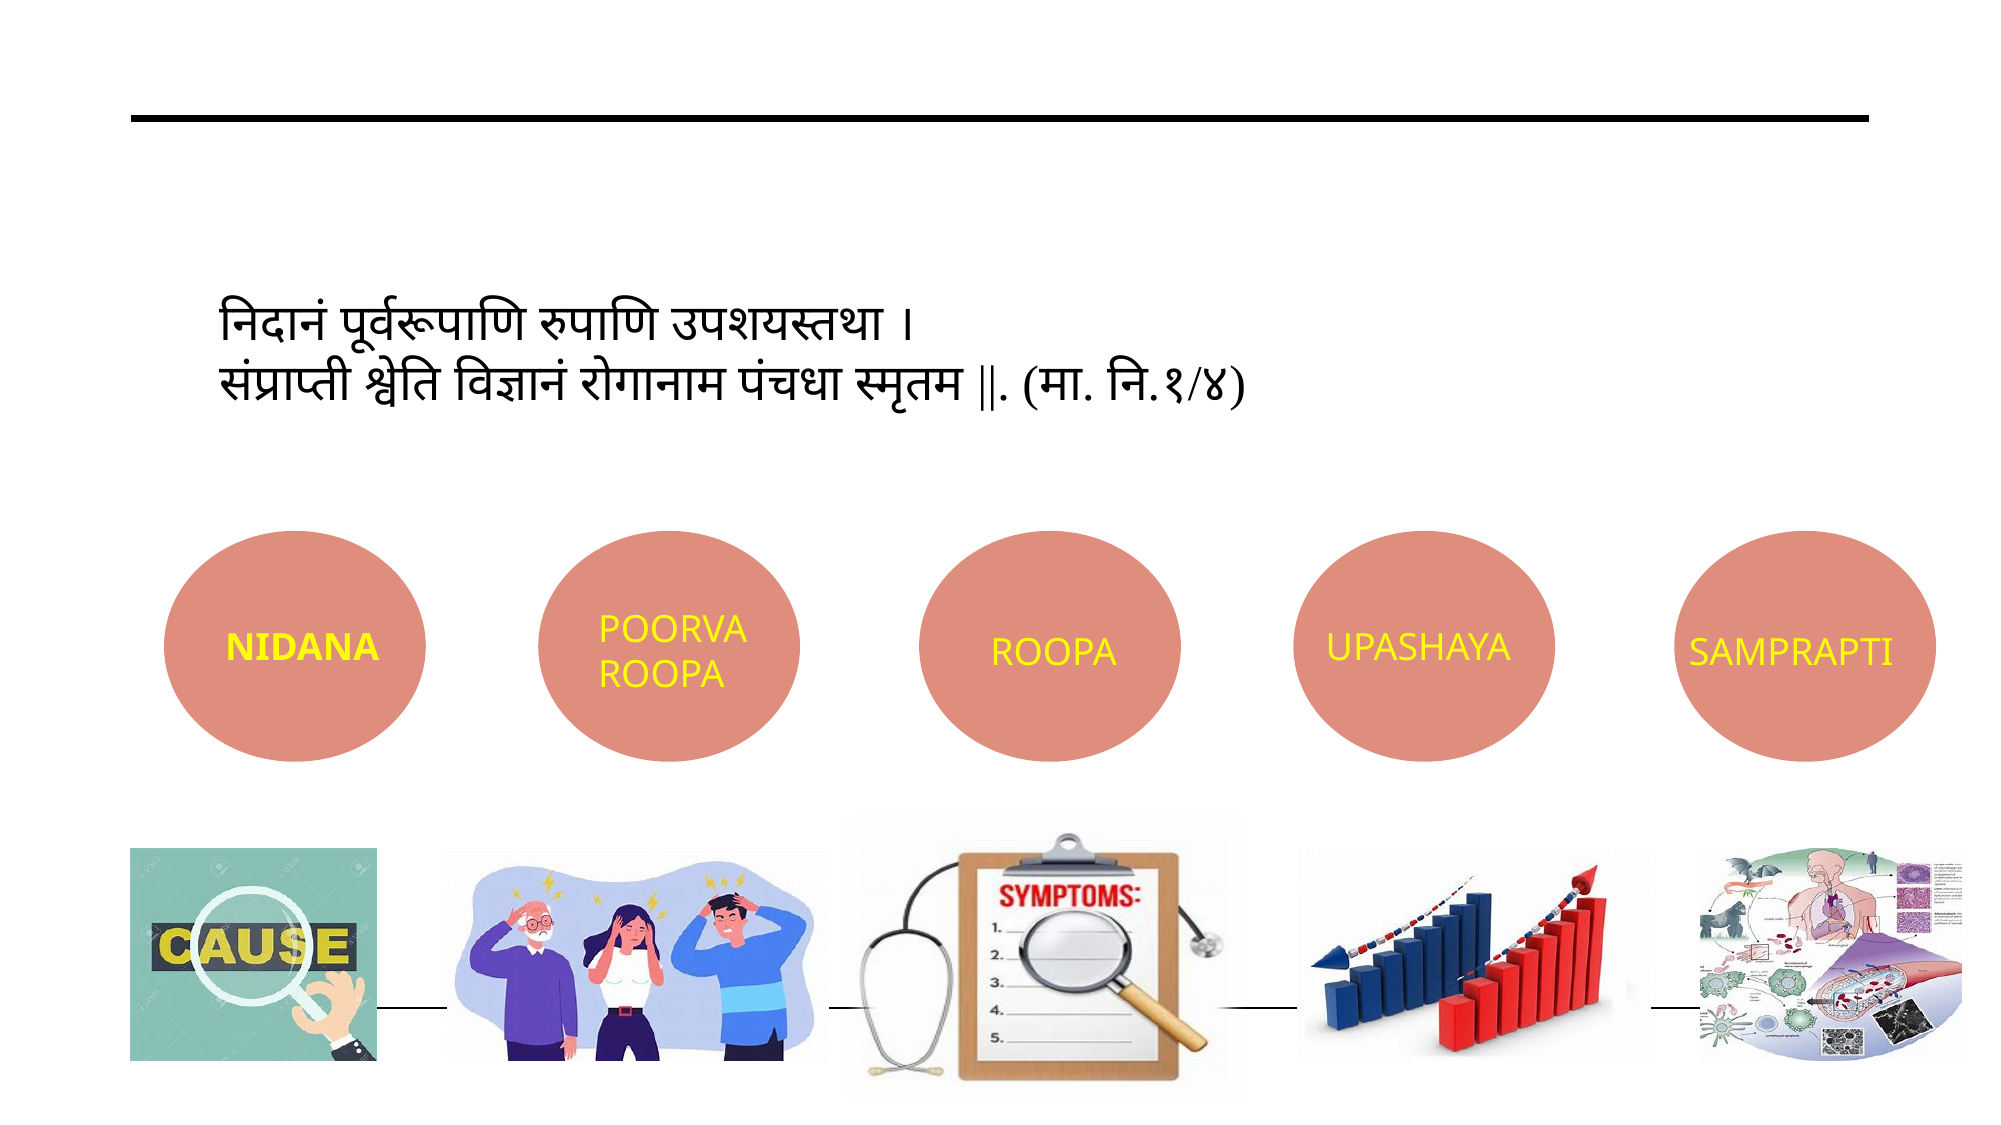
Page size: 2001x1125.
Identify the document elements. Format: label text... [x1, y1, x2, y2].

picture [1297, 848, 1651, 1061]
picture [1700, 848, 1962, 1061]
text_box [918, 529, 1182, 763]
text_box SAMPRAPTI [1674, 620, 1937, 681]
picture [130, 848, 377, 1061]
text_box ROOPA [975, 620, 1148, 681]
picture [842, 812, 1248, 1105]
text_box [1292, 529, 1552, 763]
text_box [1676, 529, 1934, 620]
text_box [1679, 681, 1932, 763]
picture [447, 848, 829, 1061]
text_box [162, 529, 427, 763]
text_box POORVA ROOPA [583, 597, 785, 703]
text_box UPASHAYA [1310, 615, 1556, 676]
text_box निदानं पूर्वरूपाणि रुपाणि उपशयस्तथा । संप्राप्ती श्वेति विज्ञानं रोगानाम पंचधा स्मृतम ||. (मा. नि.१/४) [205, 282, 1634, 538]
text_box [537, 529, 802, 763]
text_box NIDANA [210, 615, 419, 676]
